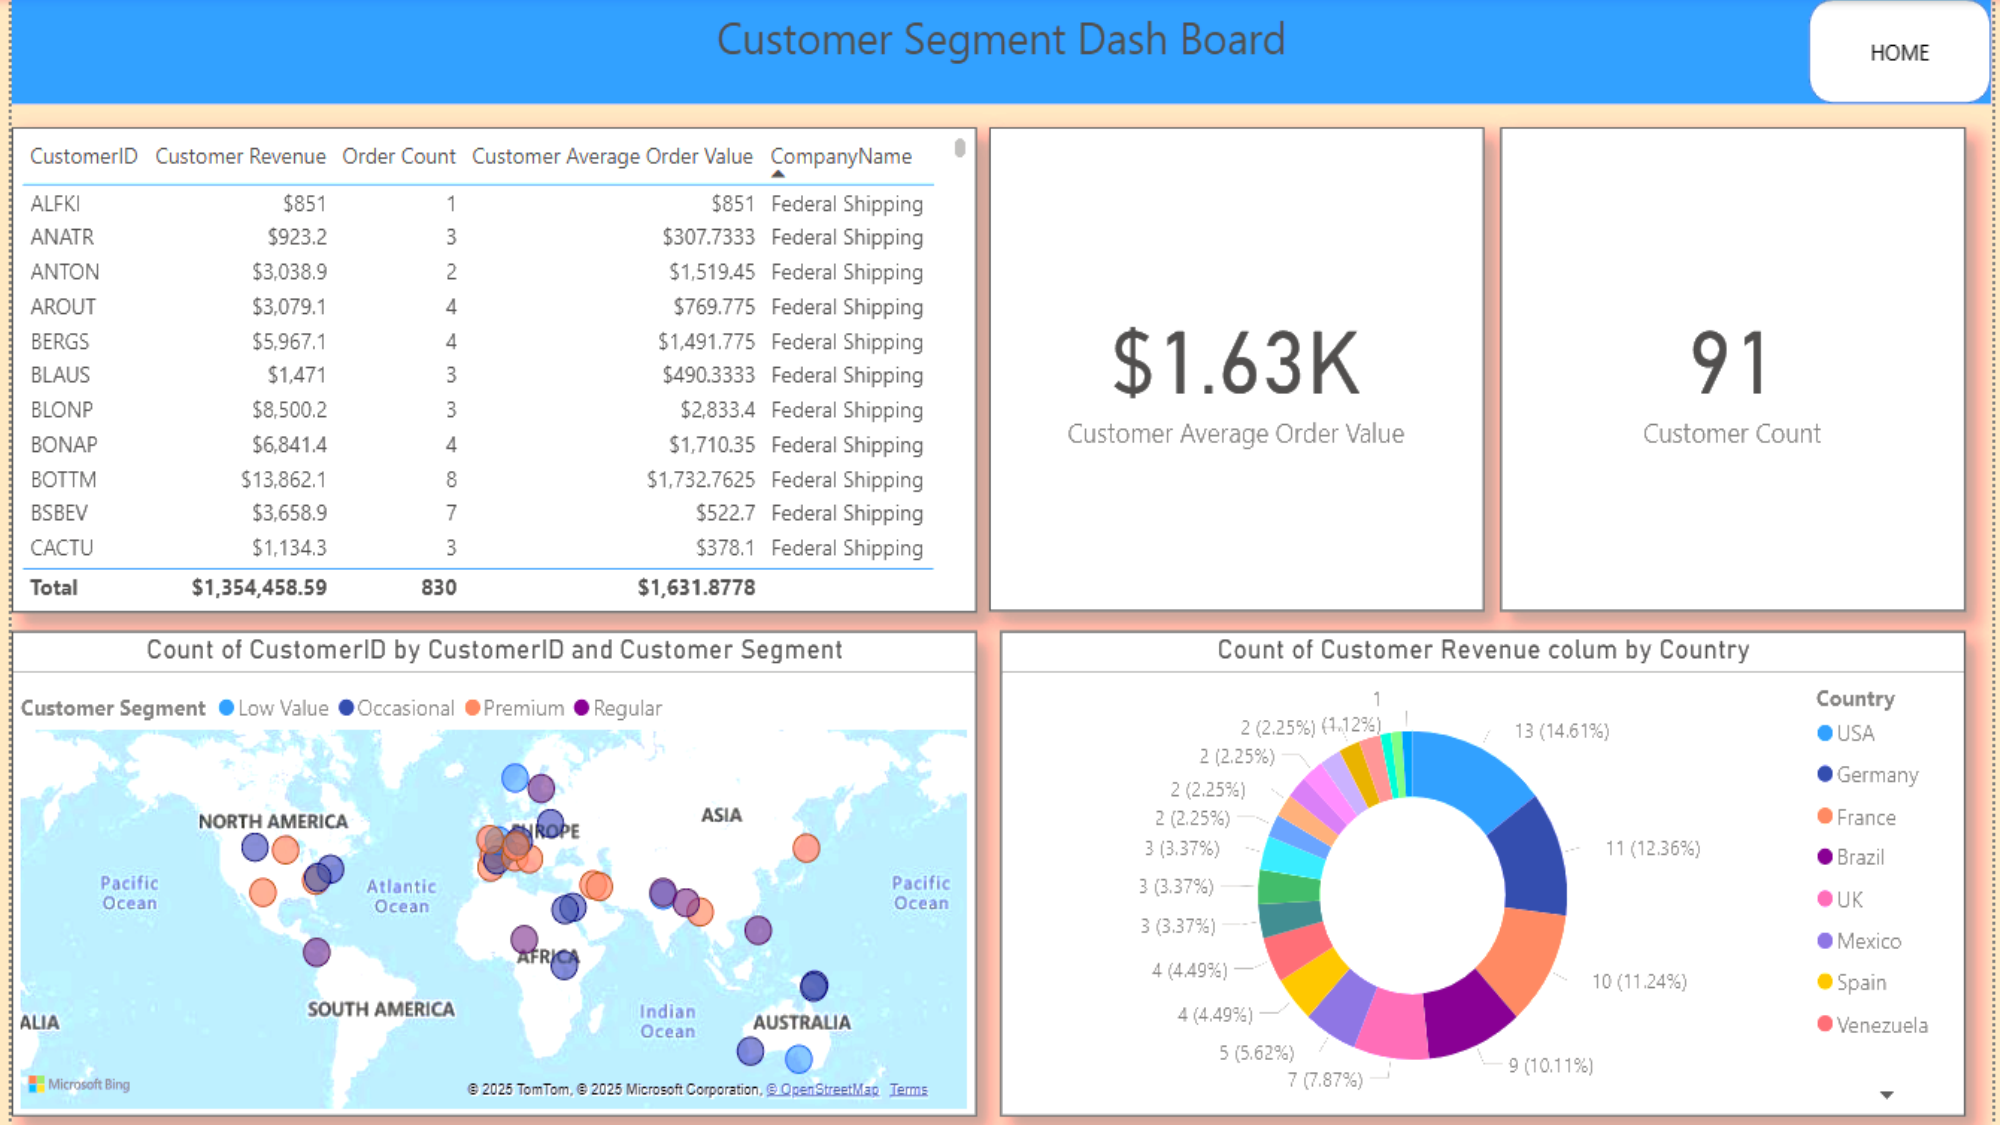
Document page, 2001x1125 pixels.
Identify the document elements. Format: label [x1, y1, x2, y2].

list [0, 0, 2000, 1125]
